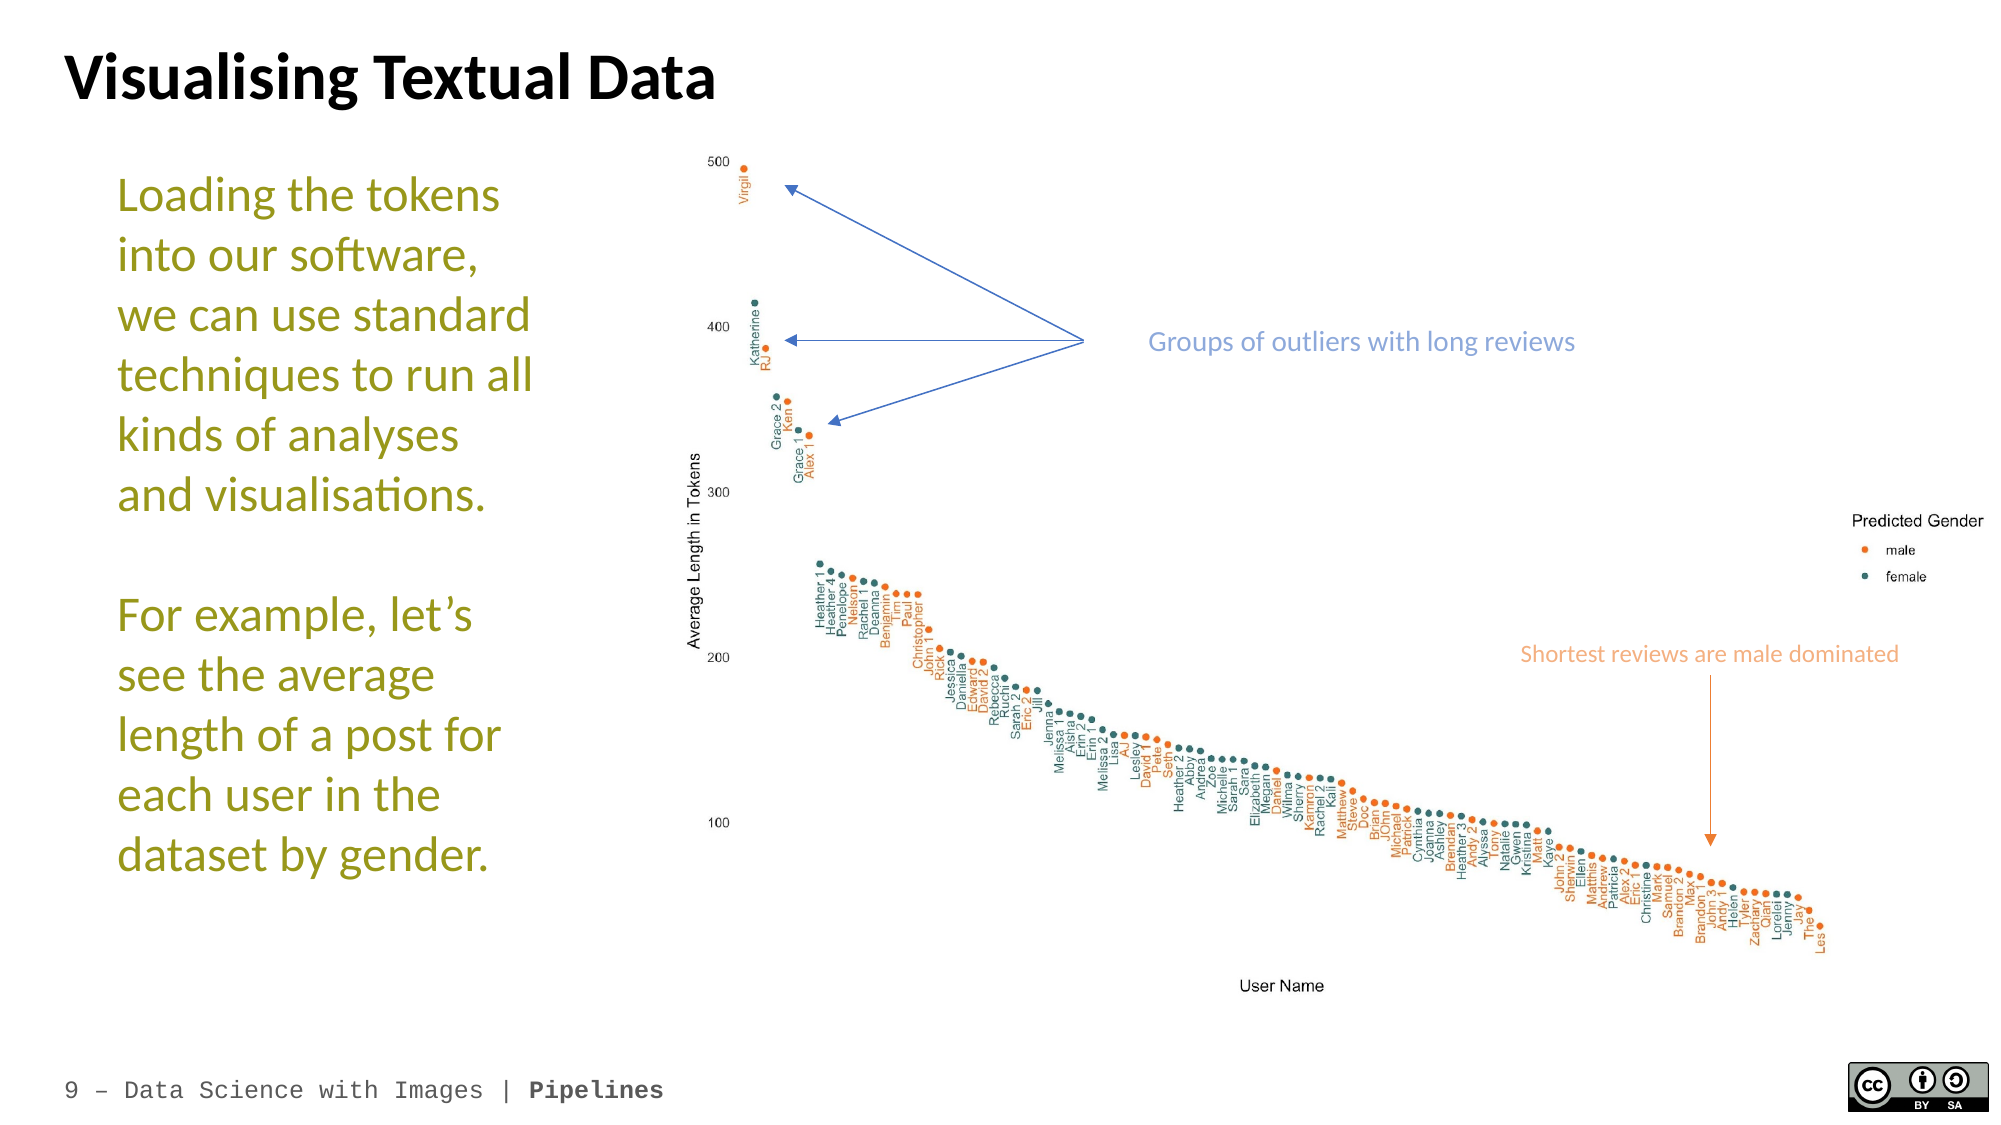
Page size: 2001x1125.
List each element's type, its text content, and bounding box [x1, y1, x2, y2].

text_box 9 – Data Science with Images | Pipelines [49, 1066, 814, 1112]
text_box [827, 341, 1084, 425]
picture [679, 122, 2000, 1003]
text_box Visualising Textual Data [49, 25, 1431, 121]
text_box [784, 184, 1084, 340]
text_box Loading the tokens into our software, we can use standard techniques to run all kinds of analyses and visualisations. For example, let’s see the average length of a post for each user in the dataset by gender. [102, 153, 561, 889]
picture [1848, 1061, 1990, 1112]
